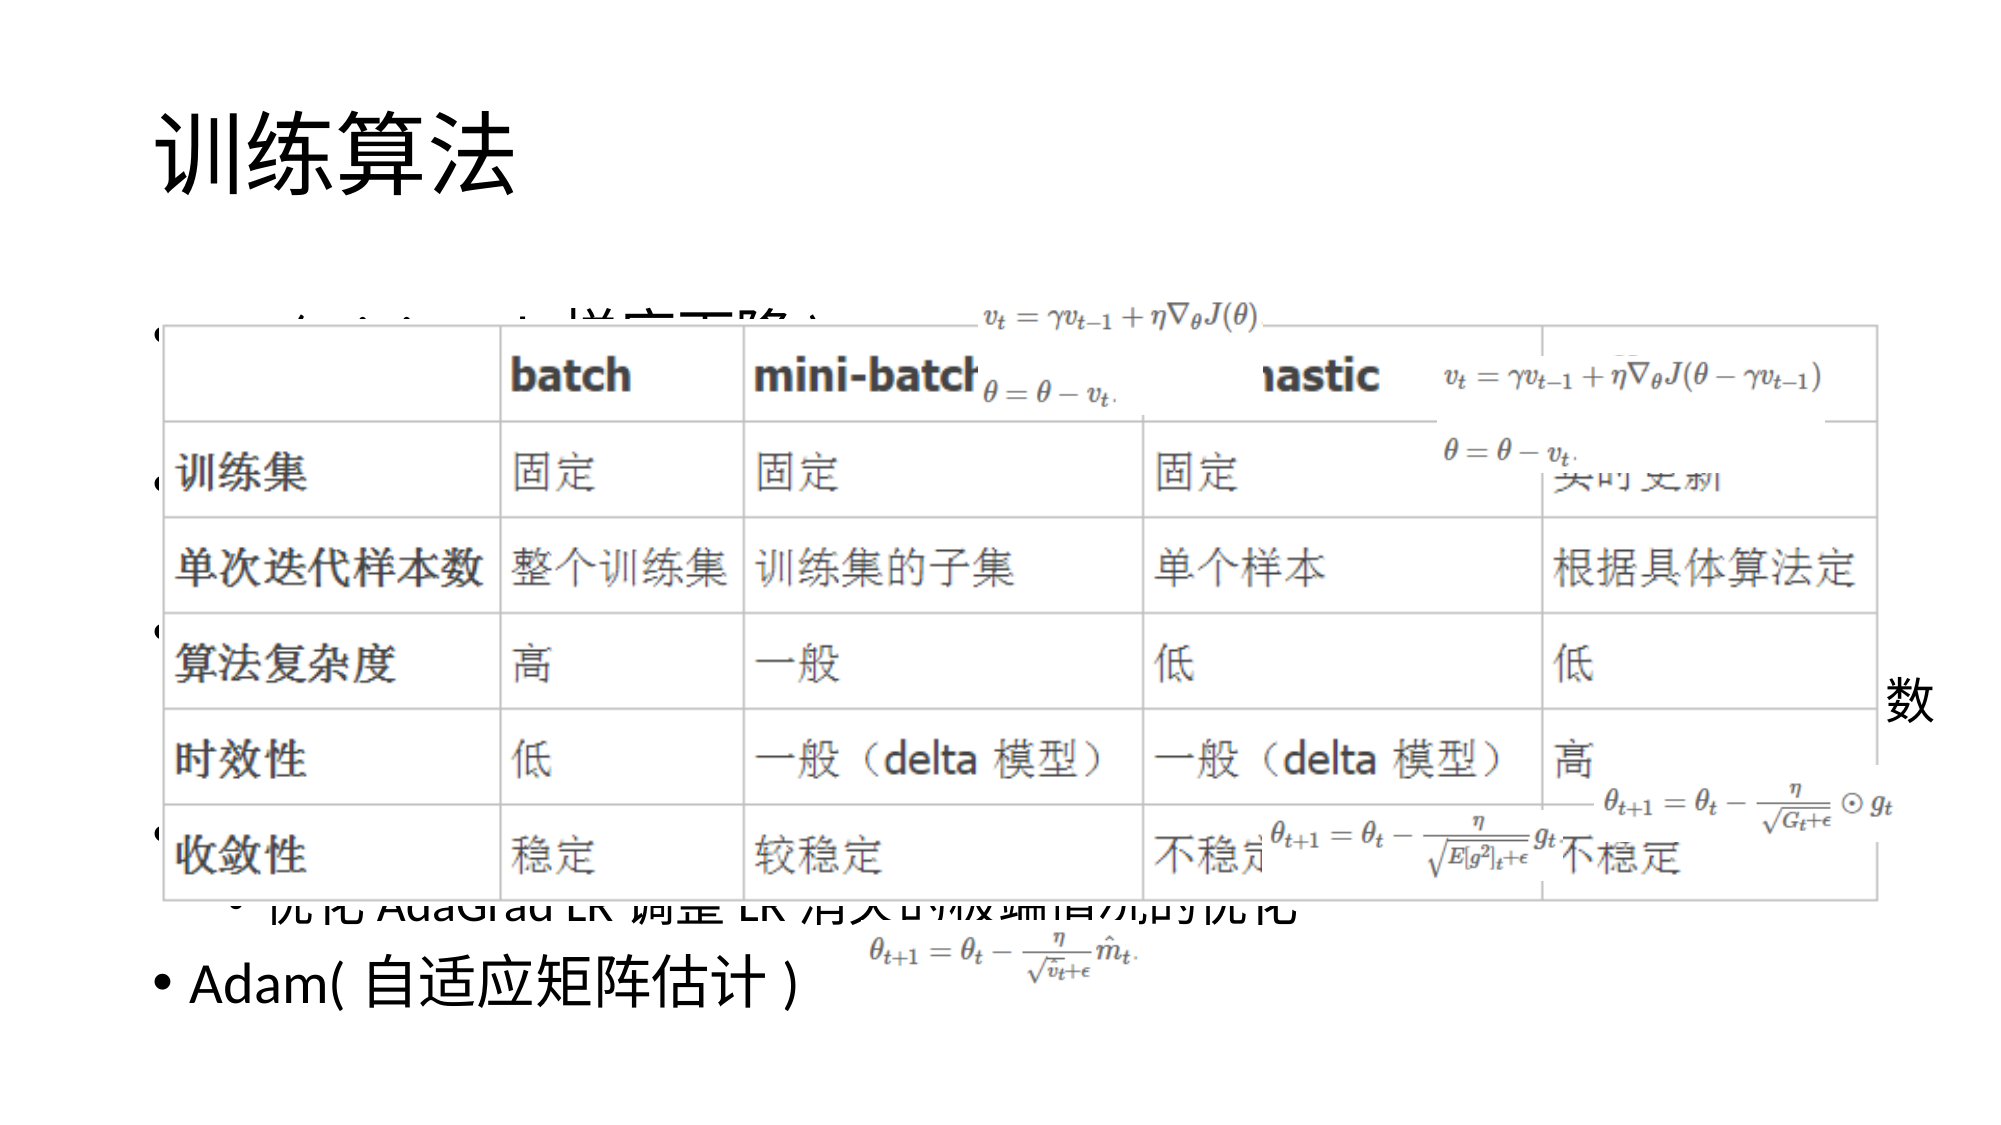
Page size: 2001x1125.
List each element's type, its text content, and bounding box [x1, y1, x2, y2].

picture [861, 920, 1139, 993]
title 训练算法 [137, 59, 1863, 259]
picture [159, 298, 1898, 906]
list SGD(MiniBatch梯度下降) + Momentum，通常设置0.9 NAG(加速梯度) 势冲量的沿着最快的地方移动，预知冲量的方向，通常设置0.9 AdaGrad(自适应梯度) 调整learningrate，对于高频数据更新小，低频数据更新大，适合训练稀疏数据 RMSProp(动量模型) 优化AdaGrad LR调整LR消失的极端情况的优化 Adam(自适应矩阵估计) [137, 299, 2000, 1125]
